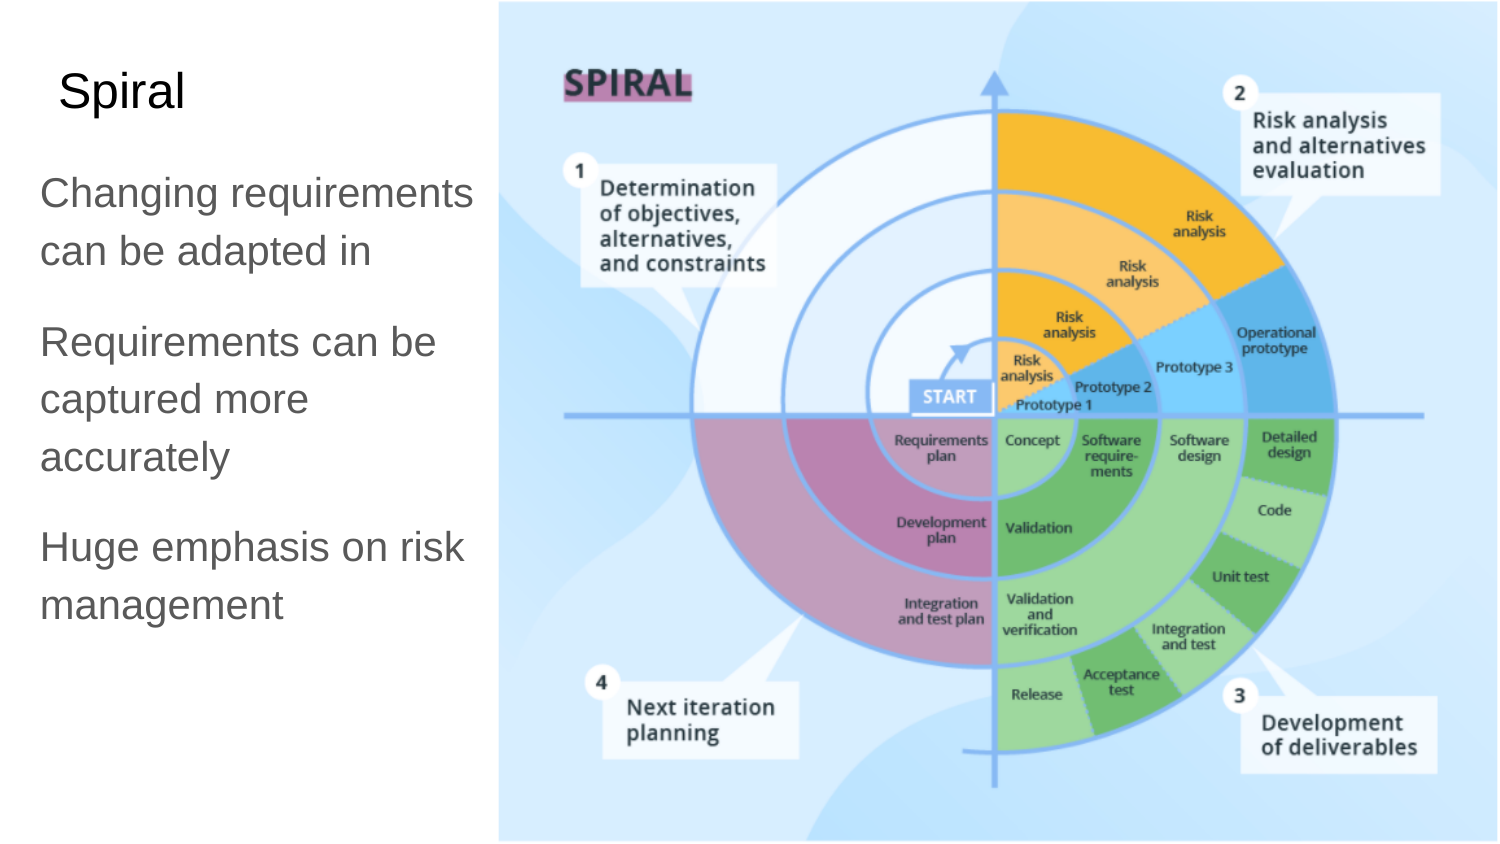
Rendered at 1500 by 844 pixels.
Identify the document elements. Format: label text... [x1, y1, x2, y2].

picture [495, 0, 1500, 844]
list Changing requirements can be adapted in Requirements can be captured more accurately Huge emphasis on risk management [0, 143, 490, 834]
title Spiral [43, 9, 490, 134]
